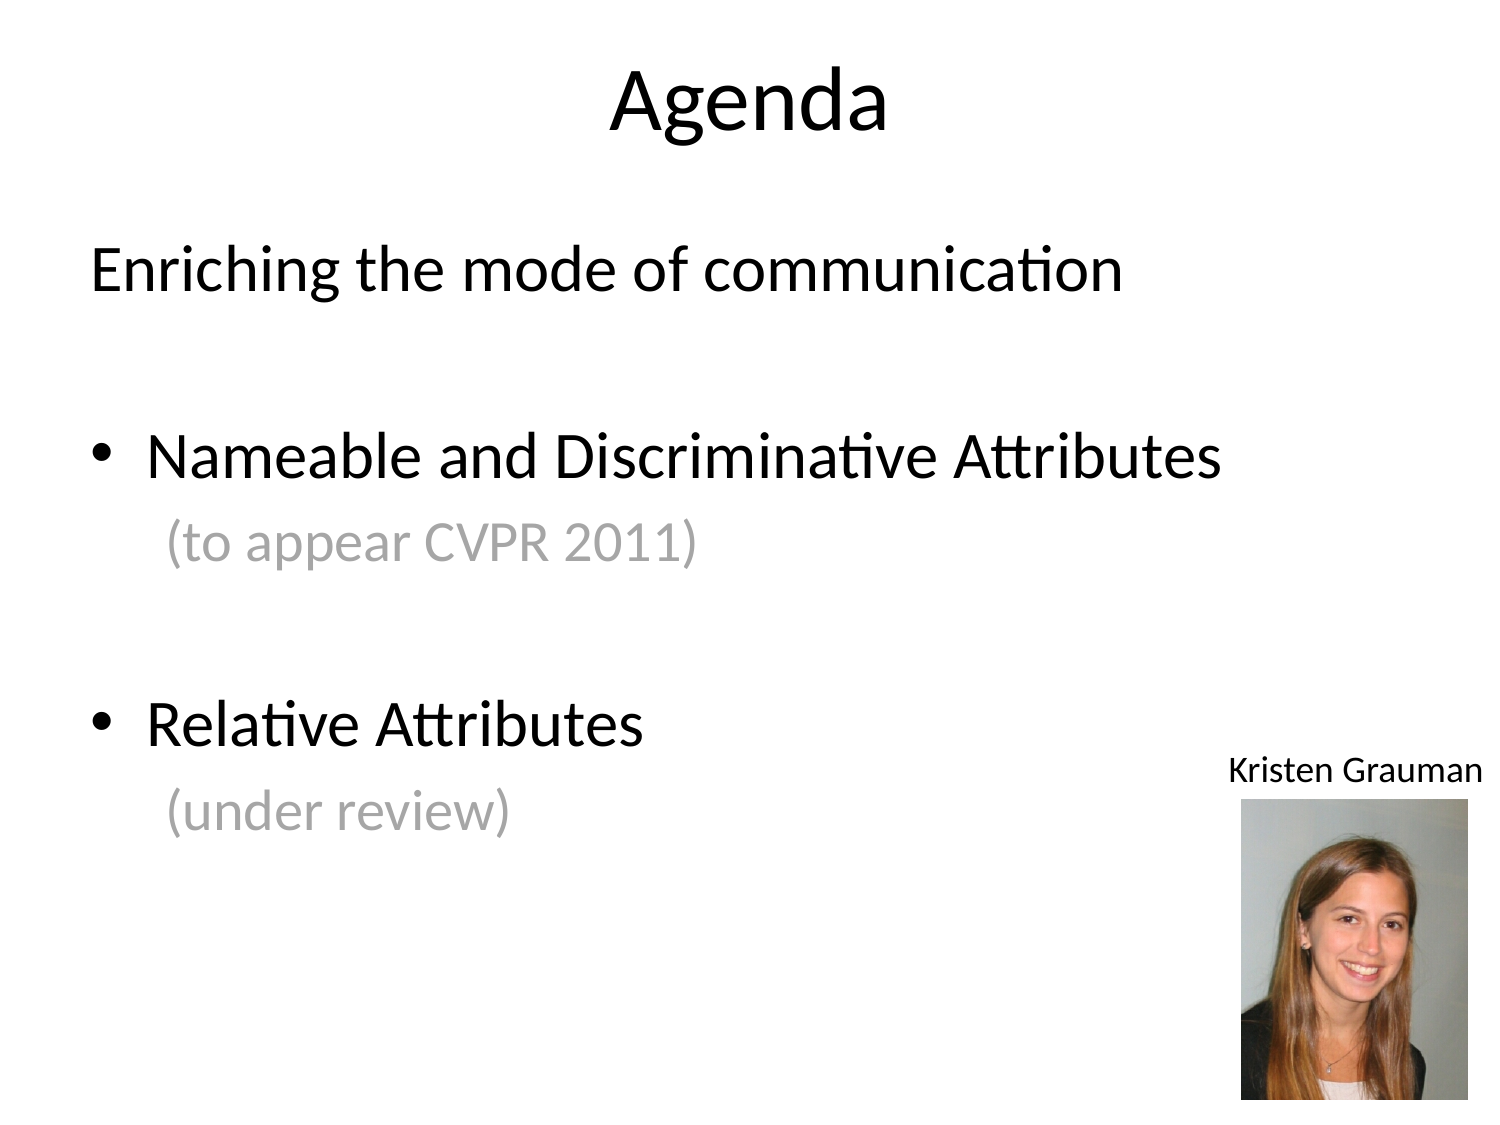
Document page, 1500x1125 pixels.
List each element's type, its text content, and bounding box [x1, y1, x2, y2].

list Enriching the mode of communication Nameable and Discriminative Attributes (to appear CVPR 2011) Relative Attributes (under review) [75, 217, 1425, 960]
picture [1241, 799, 1468, 1101]
title Agenda [75, 0, 1425, 188]
text_box Kristen Grauman [1212, 737, 1500, 798]
